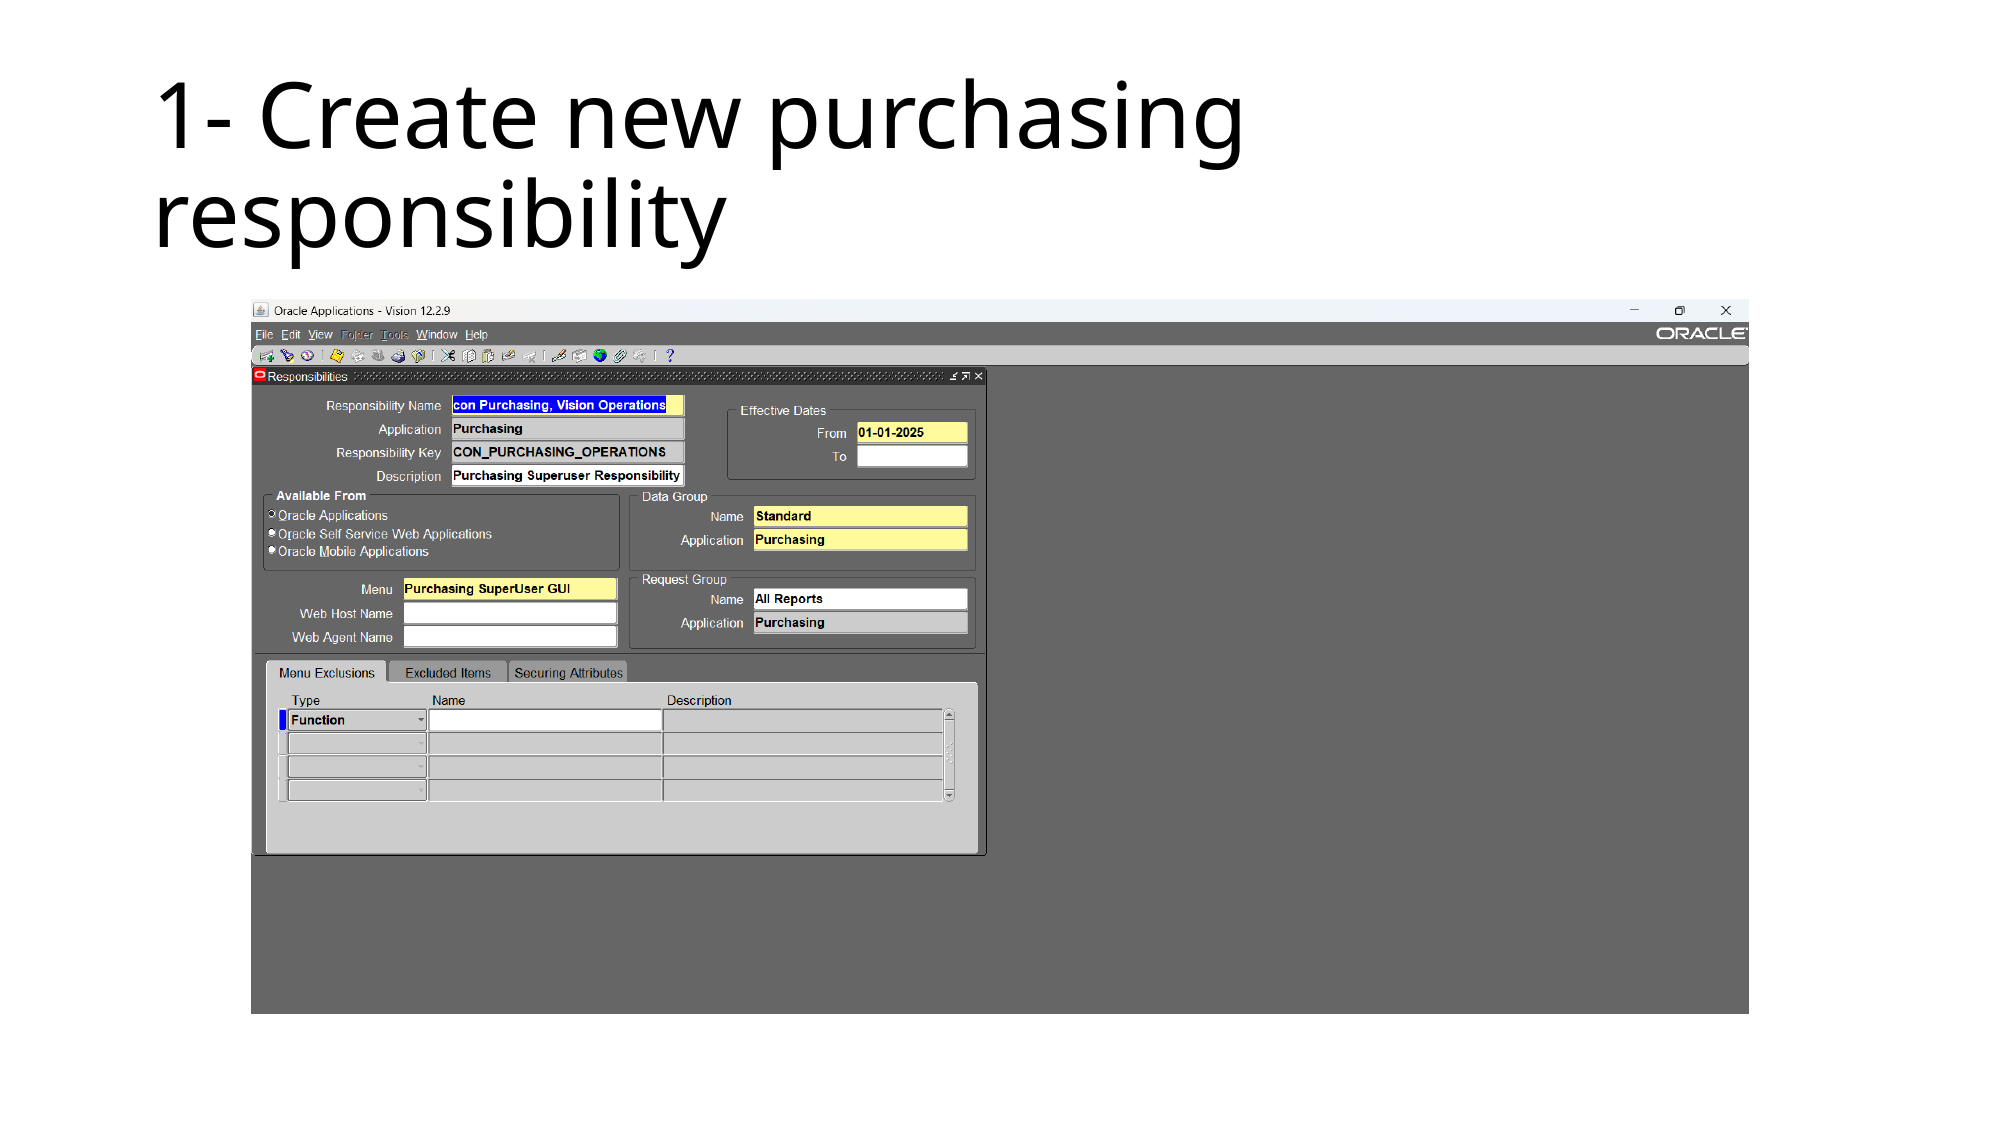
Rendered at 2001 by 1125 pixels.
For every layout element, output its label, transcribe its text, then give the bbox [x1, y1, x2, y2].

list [251, 299, 1749, 1014]
title 1- Create new purchasing responsibility [137, 59, 1863, 278]
